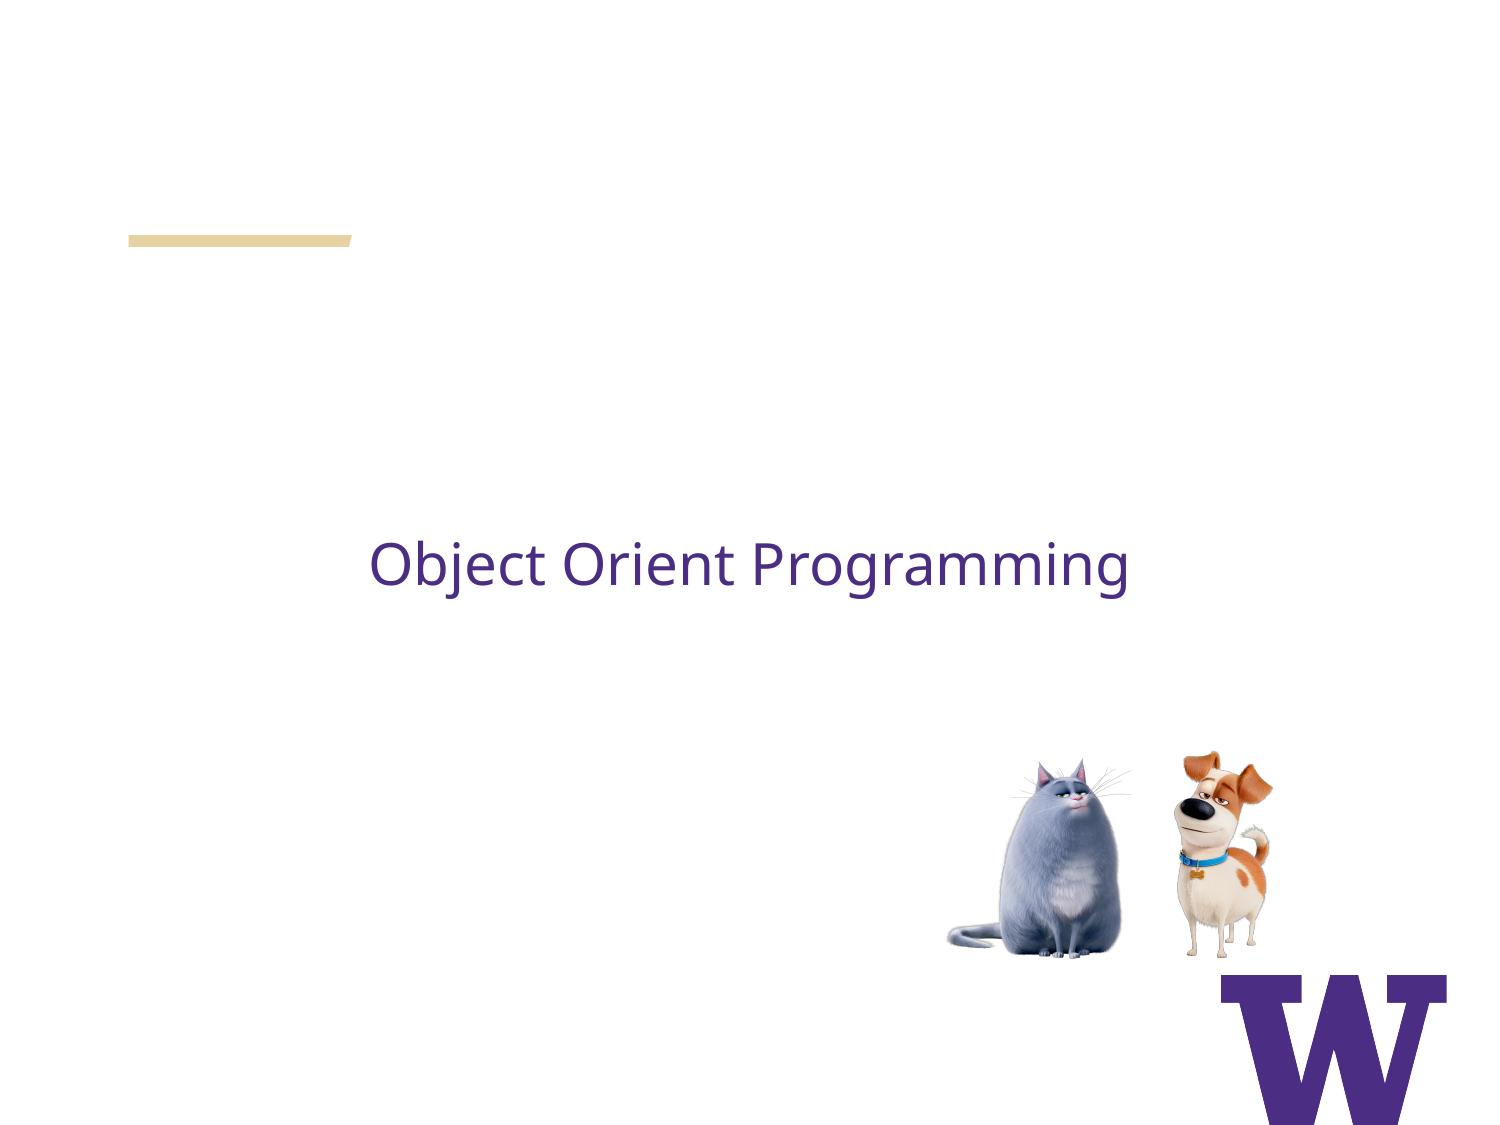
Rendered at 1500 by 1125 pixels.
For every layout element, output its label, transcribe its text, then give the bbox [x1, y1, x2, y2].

picture [128, 235, 352, 247]
picture [1159, 739, 1283, 966]
picture [930, 738, 1137, 966]
picture [1221, 975, 1447, 1125]
text_box Object Orient Programming [353, 519, 1147, 605]
